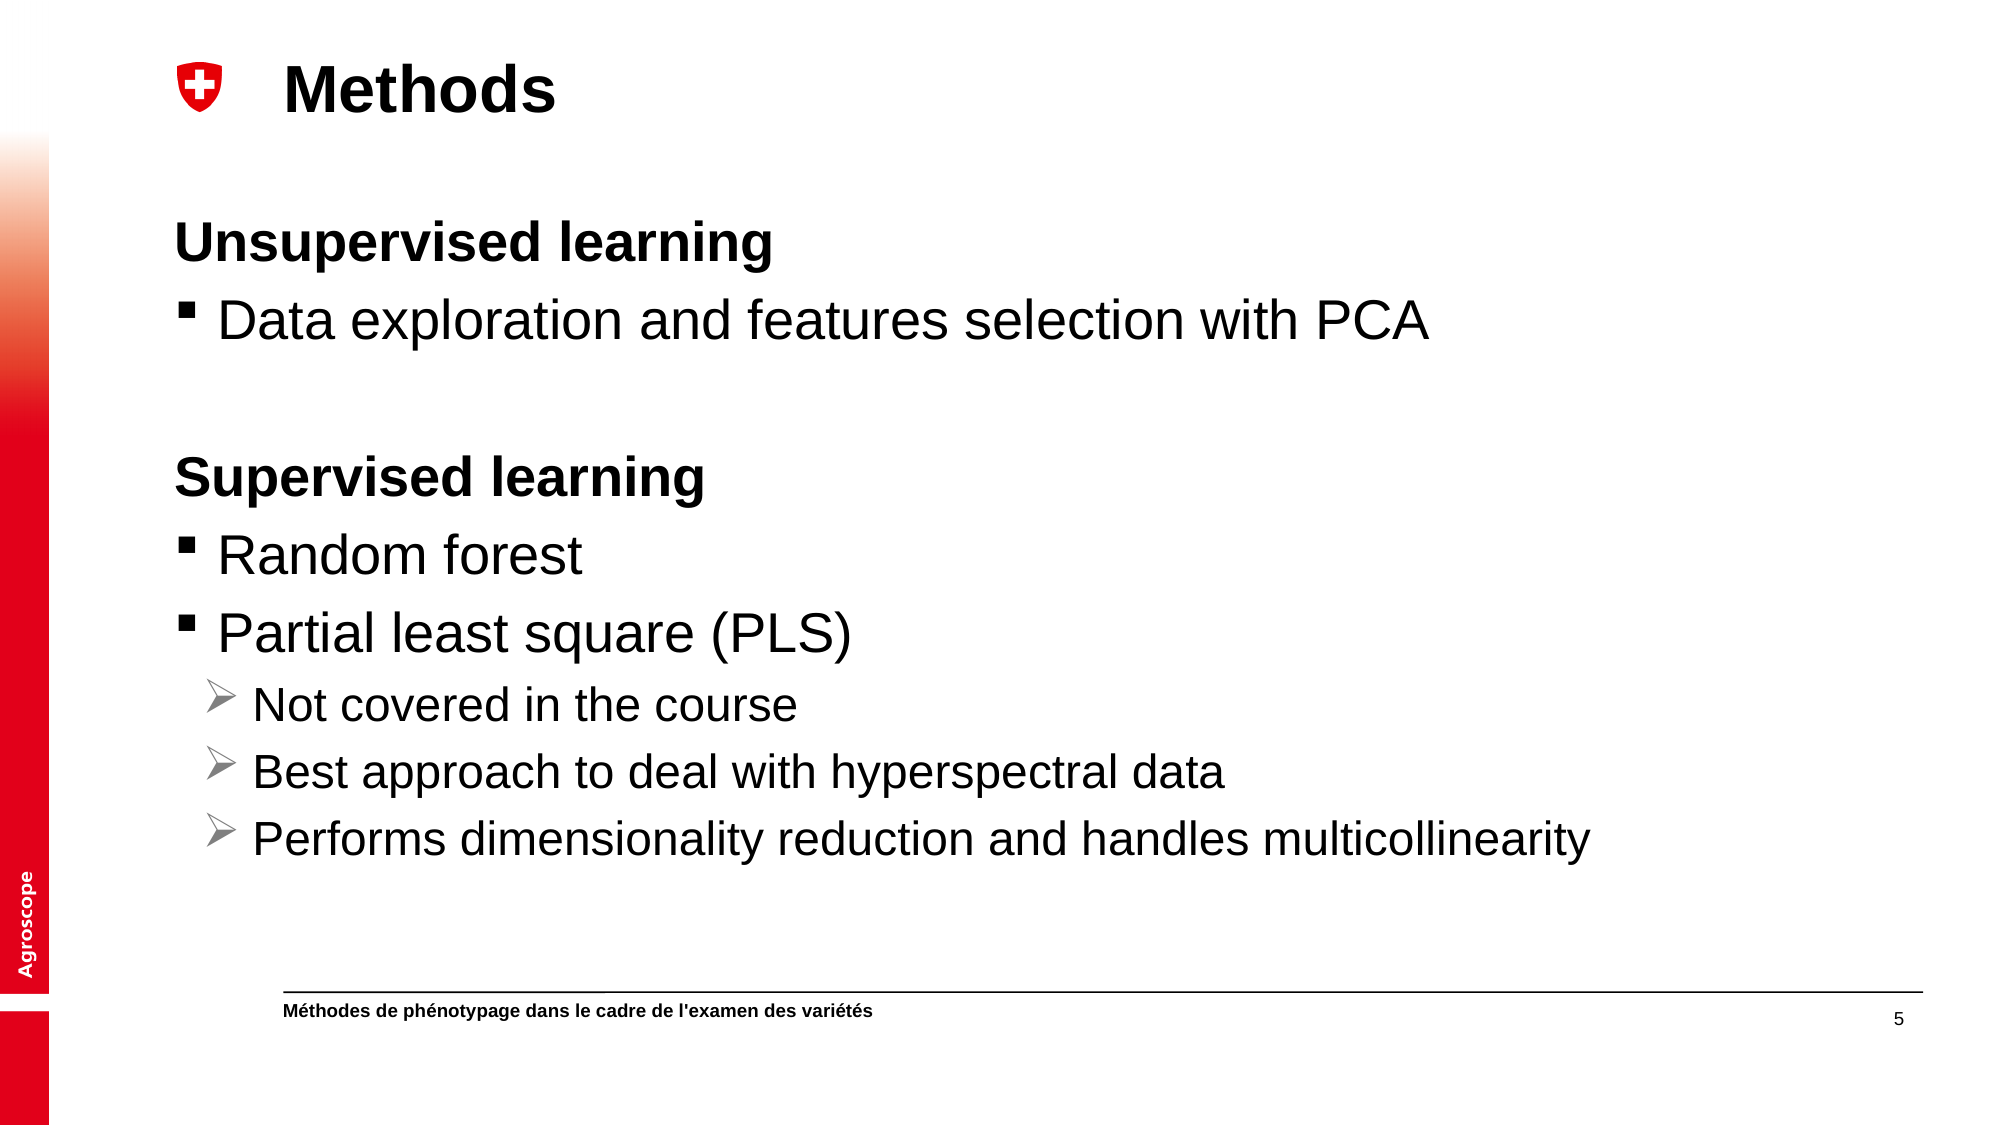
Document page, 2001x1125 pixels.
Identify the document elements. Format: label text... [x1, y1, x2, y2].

picture [177, 62, 236, 146]
list Unsupervised learning Data exploration and features selection with PCA Supervised learning Random forest Partial least square (PLS) Not covered in the course Best approach to deal with hyperspectral data Performs dimensionality reduction and handles multicollinearity [174, 205, 1604, 920]
picture [0, 1, 49, 1125]
title Methods [283, 54, 1916, 218]
